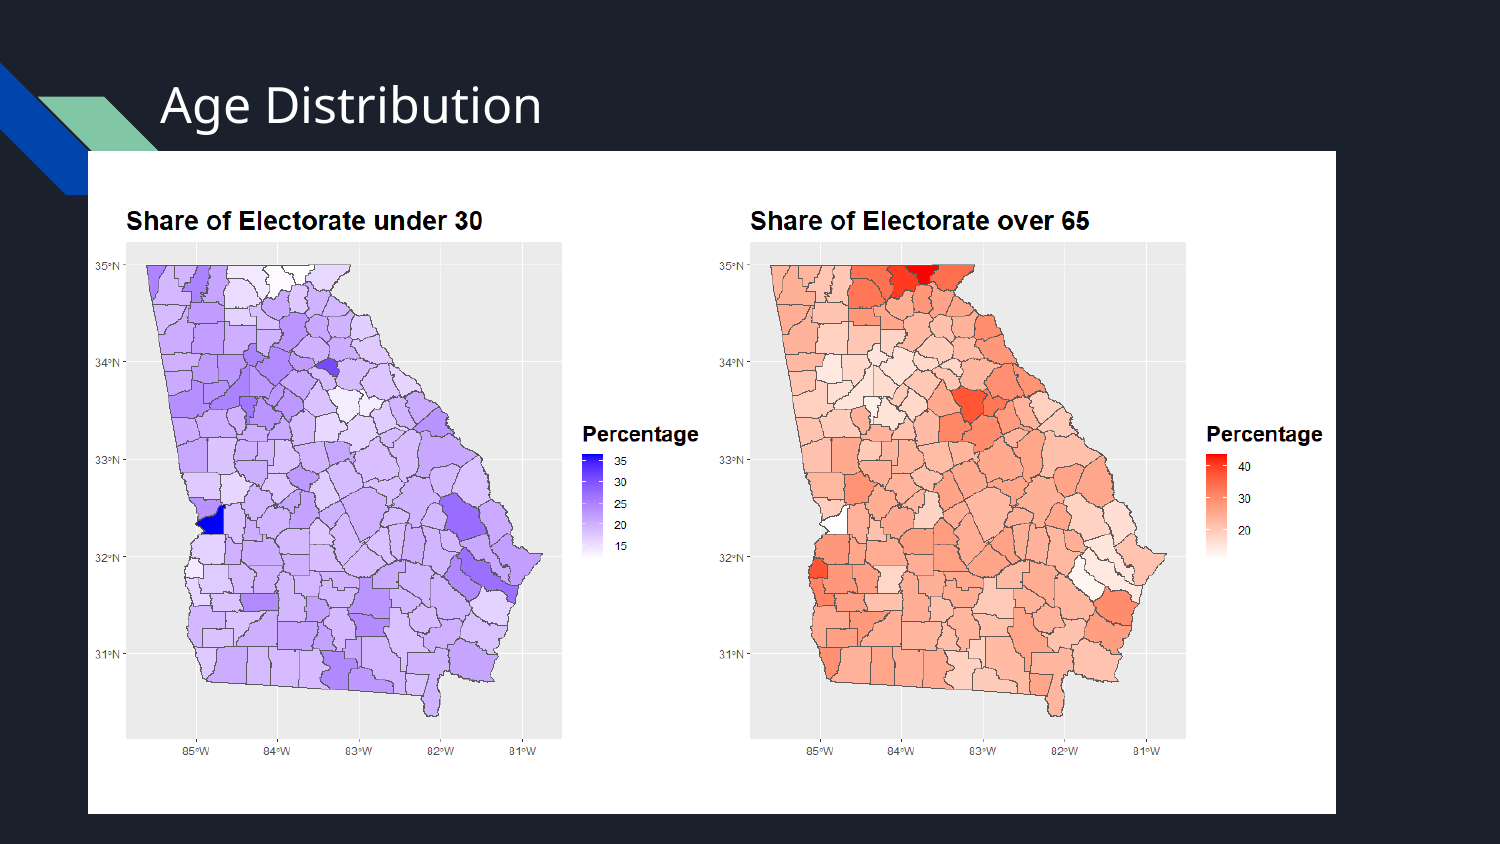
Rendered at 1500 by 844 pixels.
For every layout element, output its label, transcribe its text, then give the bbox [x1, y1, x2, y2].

picture [87, 151, 1337, 814]
title Age Distribution [145, 58, 1500, 152]
